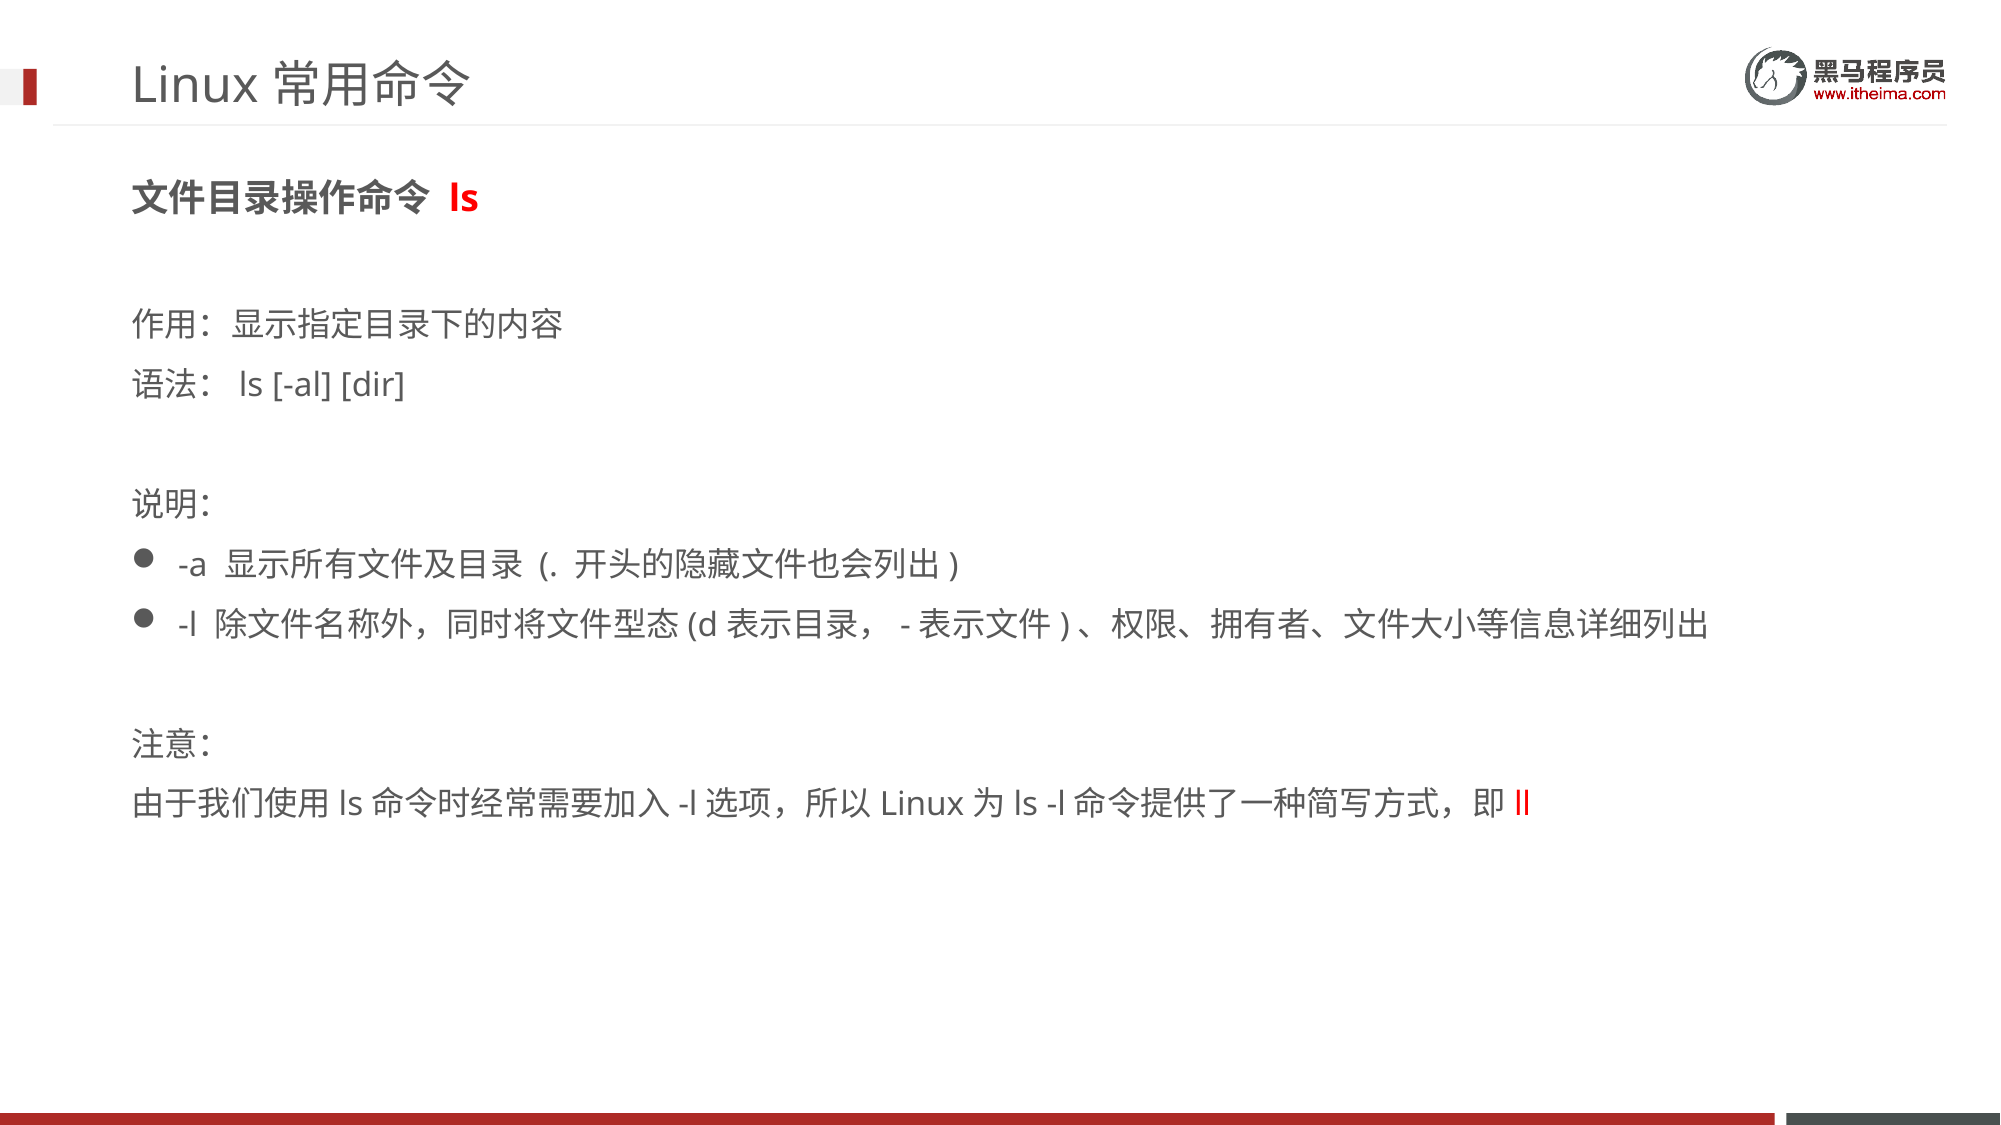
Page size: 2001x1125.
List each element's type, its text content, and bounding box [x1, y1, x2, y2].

list 文件目录操作命令 ls [116, 154, 1880, 239]
title Linux常用命令 [116, 40, 1556, 125]
text_box 作用：显示指定目录下的内容 语法：ls [-al] [dir] 说明： -a 显示所有文件及目录 (. 开头的隐藏文件也会列出) -l 除文件名称外，同时将文件型态(d表示目录，-表示文件)、权限、拥有者、文件大小等信息详细列出 注意： 由于我们使用ls命令时经常需要加入-l选项，所以Linux为ls -l命令提供了一种简写方式，即ll [116, 270, 1857, 1016]
picture [1744, 46, 1946, 106]
